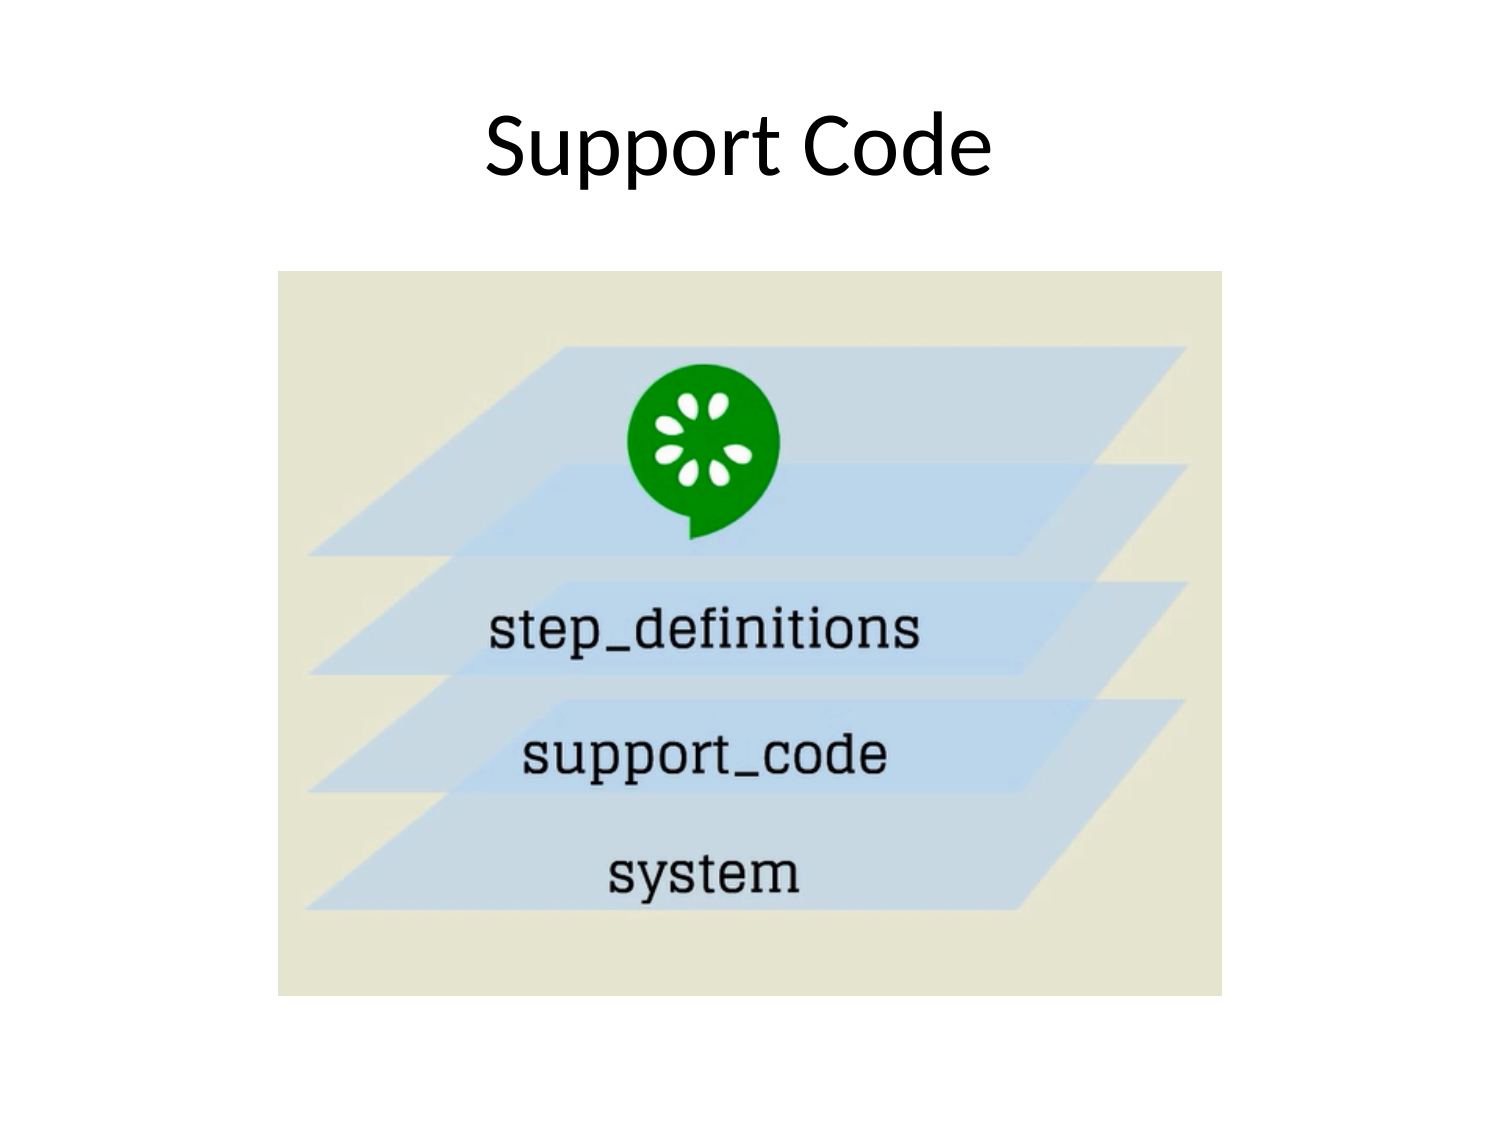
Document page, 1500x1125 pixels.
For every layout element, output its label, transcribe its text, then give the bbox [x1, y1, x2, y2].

title Support Code [75, 45, 1425, 233]
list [278, 271, 1222, 996]
